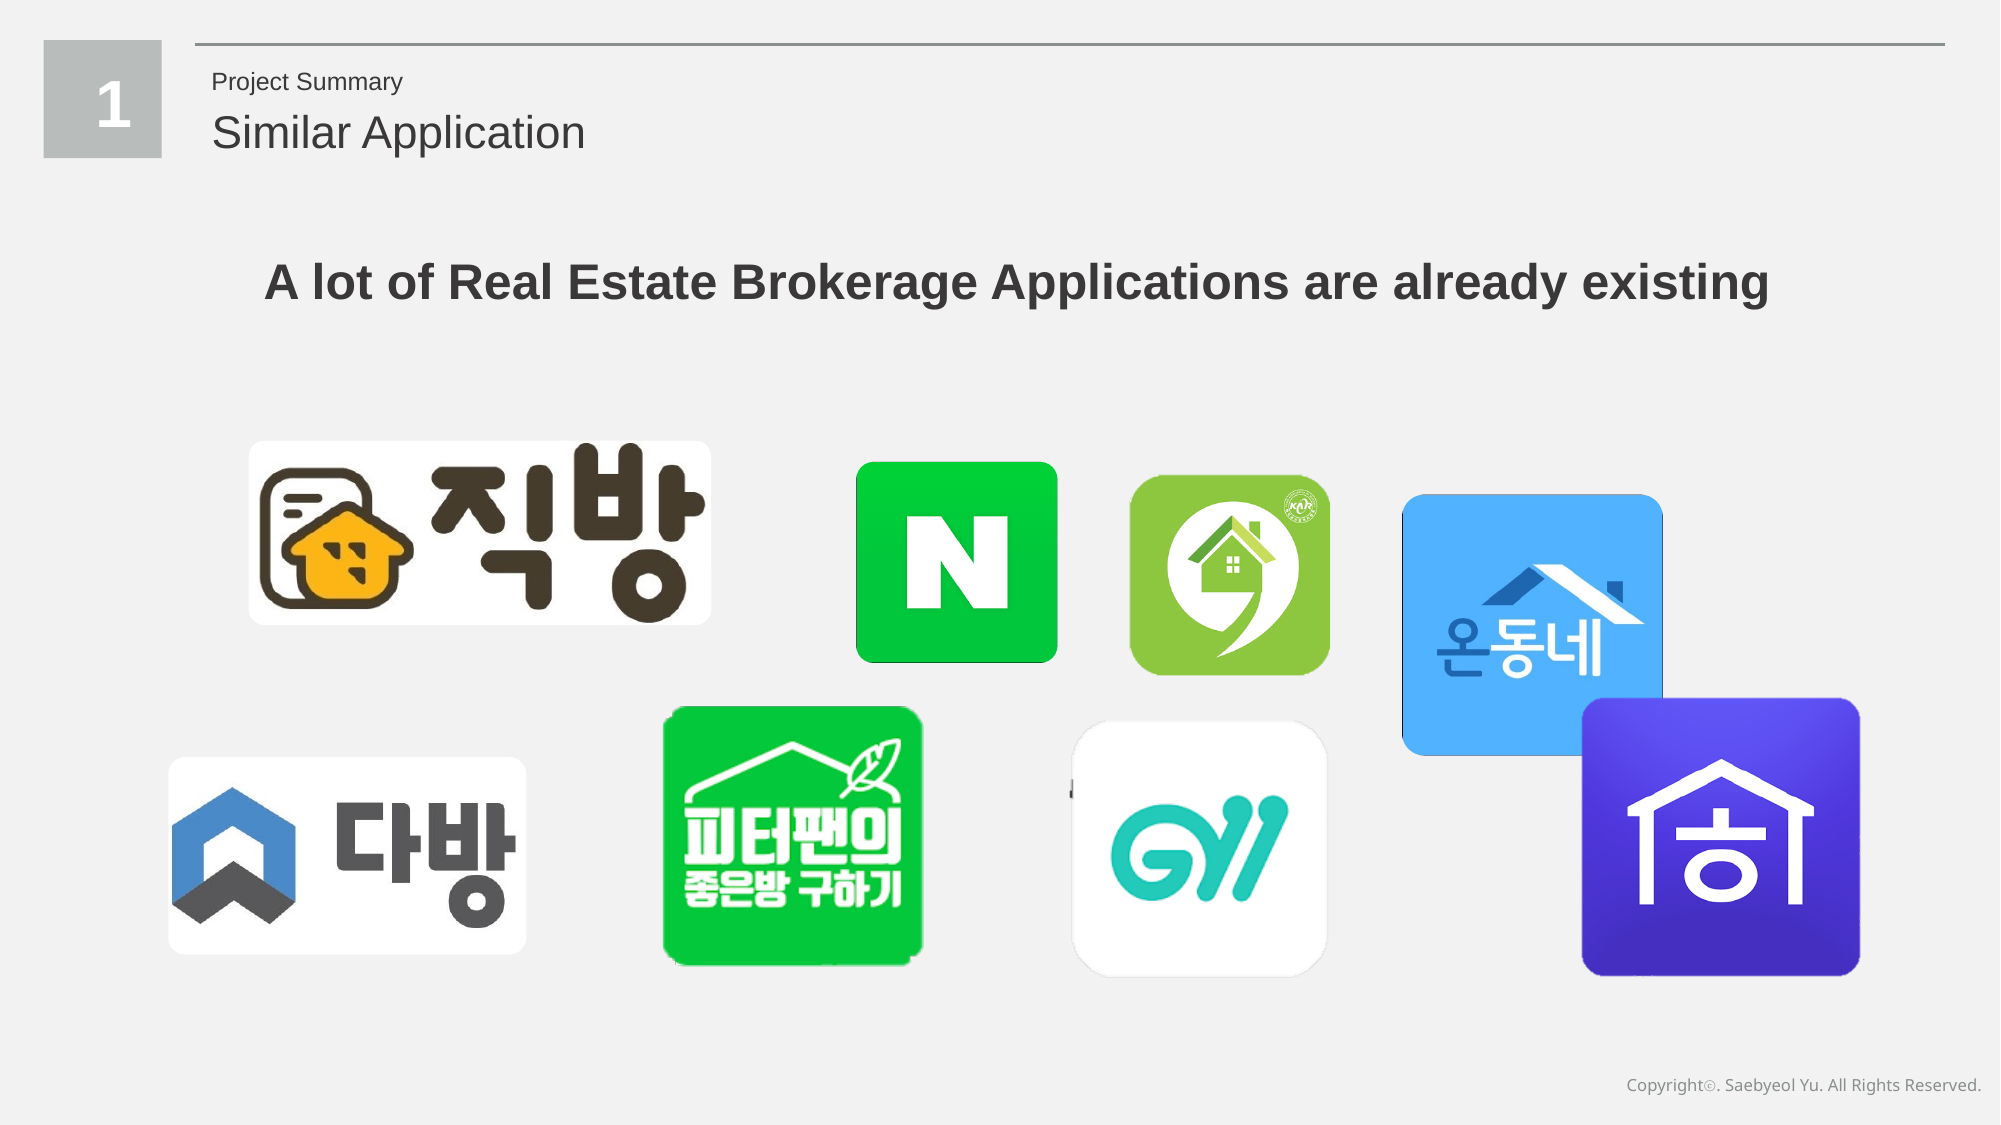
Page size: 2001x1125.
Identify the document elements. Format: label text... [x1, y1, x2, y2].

text_box A lot of Real Estate Brokerage Applications are already existing [248, 241, 1789, 317]
picture [1129, 474, 1331, 676]
picture [248, 440, 712, 626]
picture [856, 461, 1058, 663]
text_box [42, 39, 163, 159]
picture [1401, 494, 1866, 982]
picture [168, 756, 527, 955]
picture [662, 705, 924, 967]
picture [1068, 720, 1331, 982]
text_box 1 [80, 52, 123, 148]
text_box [194, 57, 604, 167]
